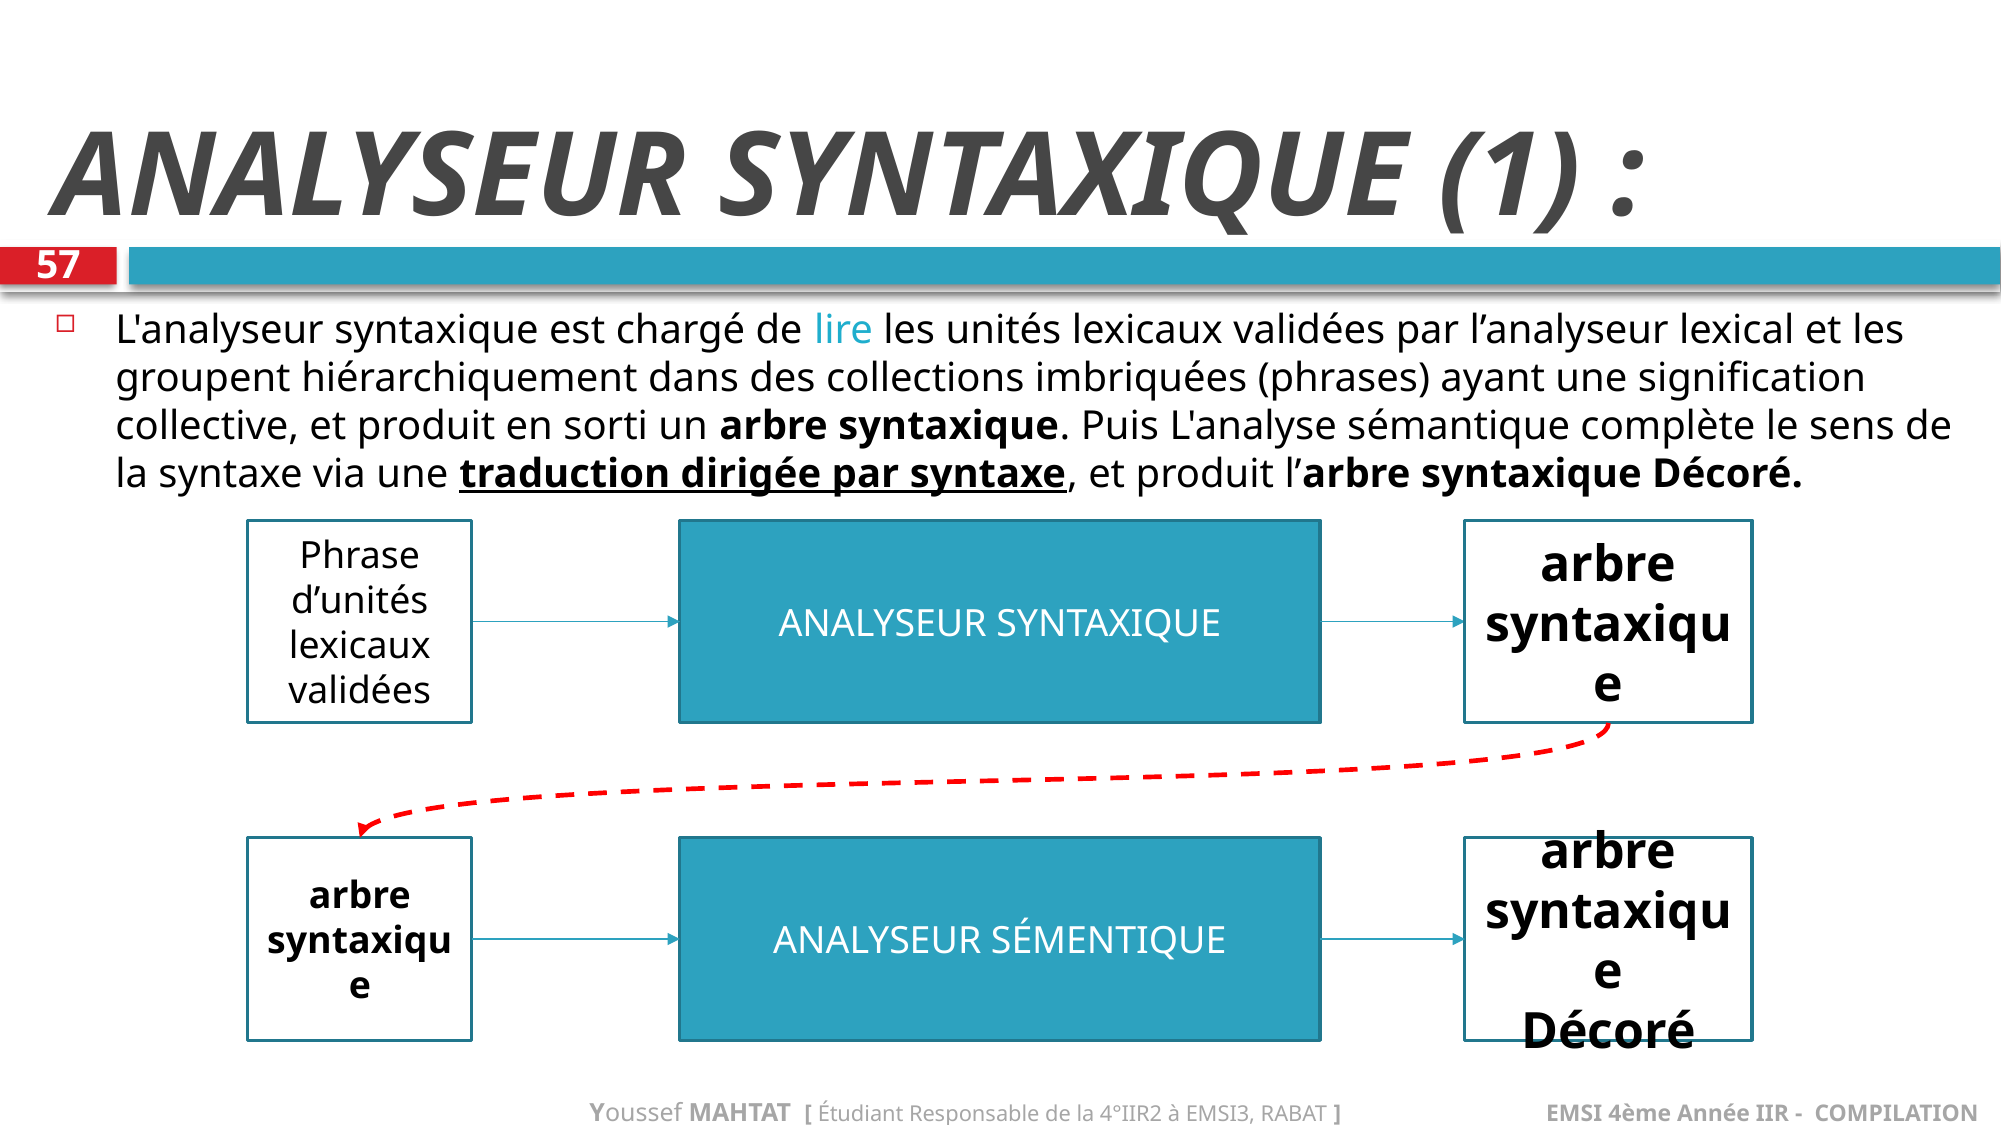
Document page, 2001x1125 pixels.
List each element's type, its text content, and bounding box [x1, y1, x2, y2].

slide_number 57 [0, 245, 117, 286]
text_box ANALYSEUR SÉMENTIQUE [1047, 836, 1322, 1042]
list L'analyseur syntaxique est chargé de lire les unités lexicaux validées par l’analyseur lexical et les groupent hiérarchiquement dans des collections imbriquées (phrases) ayant une signification collective, et produit en sorti un arbre syntaxique. Puis L'analyse sémantique complète le sens de la syntaxe via une traduction dirigée par syntaxe, et produit l’arbre syntaxique Décoré. [40, 295, 920, 506]
title ANALYSEUR SYNTAXIQUE (1) : [40, 25, 1981, 246]
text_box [926, 155, 1042, 1125]
text_box ANALYSEUR SYNTAXIQUE [678, 519, 920, 724]
text_box arbre syntaxique [246, 836, 473, 1042]
text_box Phrase d’unités lexicaux validées [246, 519, 473, 724]
list L'analyseur syntaxique est chargé de lire les unités lexicaux validées par l’analyseur lexical et les groupent hiérarchiquement dans des collections imbriquées (phrases) ayant une signification collective, et produit en sorti un arbre syntaxique. Puis L'analyse sémantique complète le sens de la syntaxe via une traduction dirigée par syntaxe, et produit l’arbre syntaxique Décoré. [1047, 295, 1981, 506]
text_box arbre syntaxique Décoré [1463, 836, 1754, 1042]
text_box arbre syntaxique [1463, 519, 1754, 724]
text_box ANALYSEUR SÉMENTIQUE [678, 836, 920, 1042]
text_box ANALYSEUR SYNTAXIQUE [1047, 519, 1322, 724]
